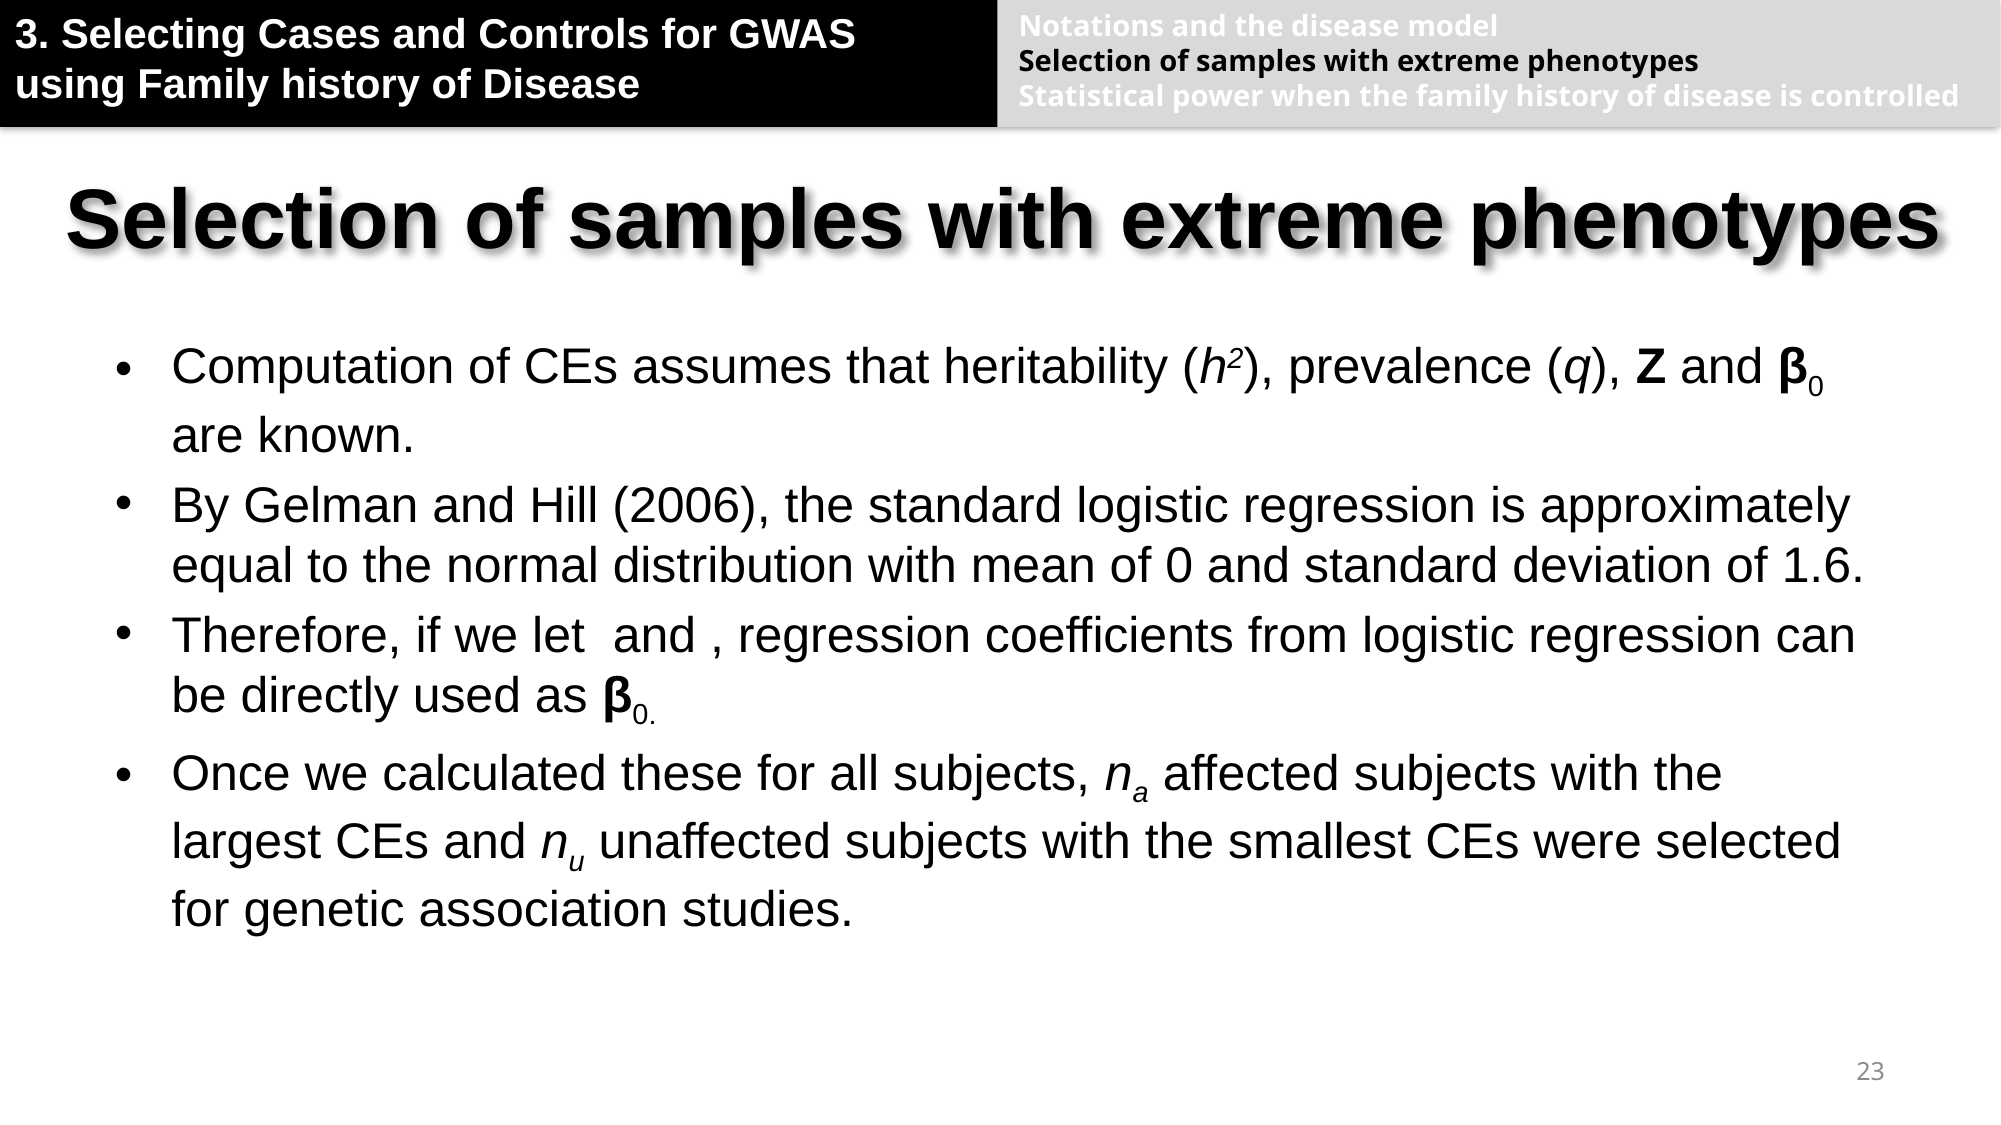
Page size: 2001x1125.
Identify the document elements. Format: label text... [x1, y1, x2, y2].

slide_number 23 [1433, 1042, 1900, 1103]
text_box Notations and the disease model Selection of samples with extreme phenotypes Statistical power when the family history of disease is controlled [1003, 0, 2000, 120]
text_box 3. Selecting Cases and Controls for GWAS using Family history of Disease [0, 0, 894, 115]
title Selection of samples with extreme phenotypes [50, 155, 1969, 274]
